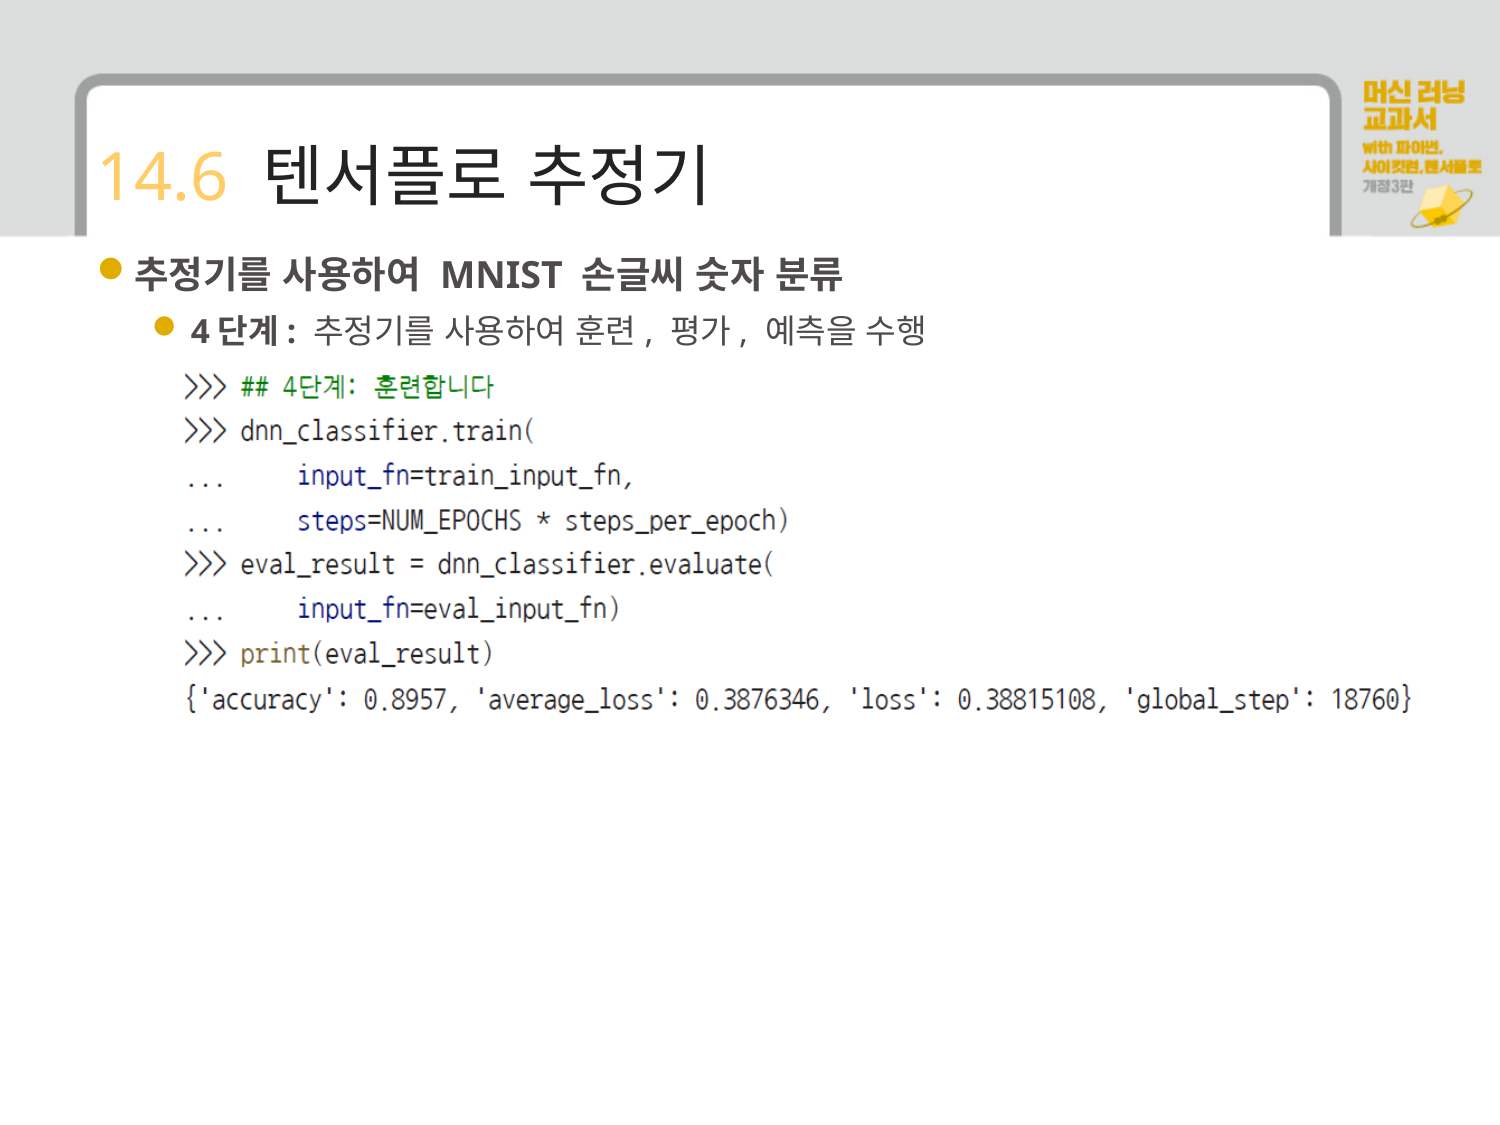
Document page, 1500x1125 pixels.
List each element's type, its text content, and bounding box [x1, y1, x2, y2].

list 추정기를 사용하여 MNIST 손글씨 숫자 분류 4단계: 추정기를 사용하여 훈련, 평가, 예측을 수행 [81, 239, 1440, 1054]
title 14.6 텐서플로 추정기 [81, 90, 1412, 222]
picture [0, 0, 1500, 1125]
